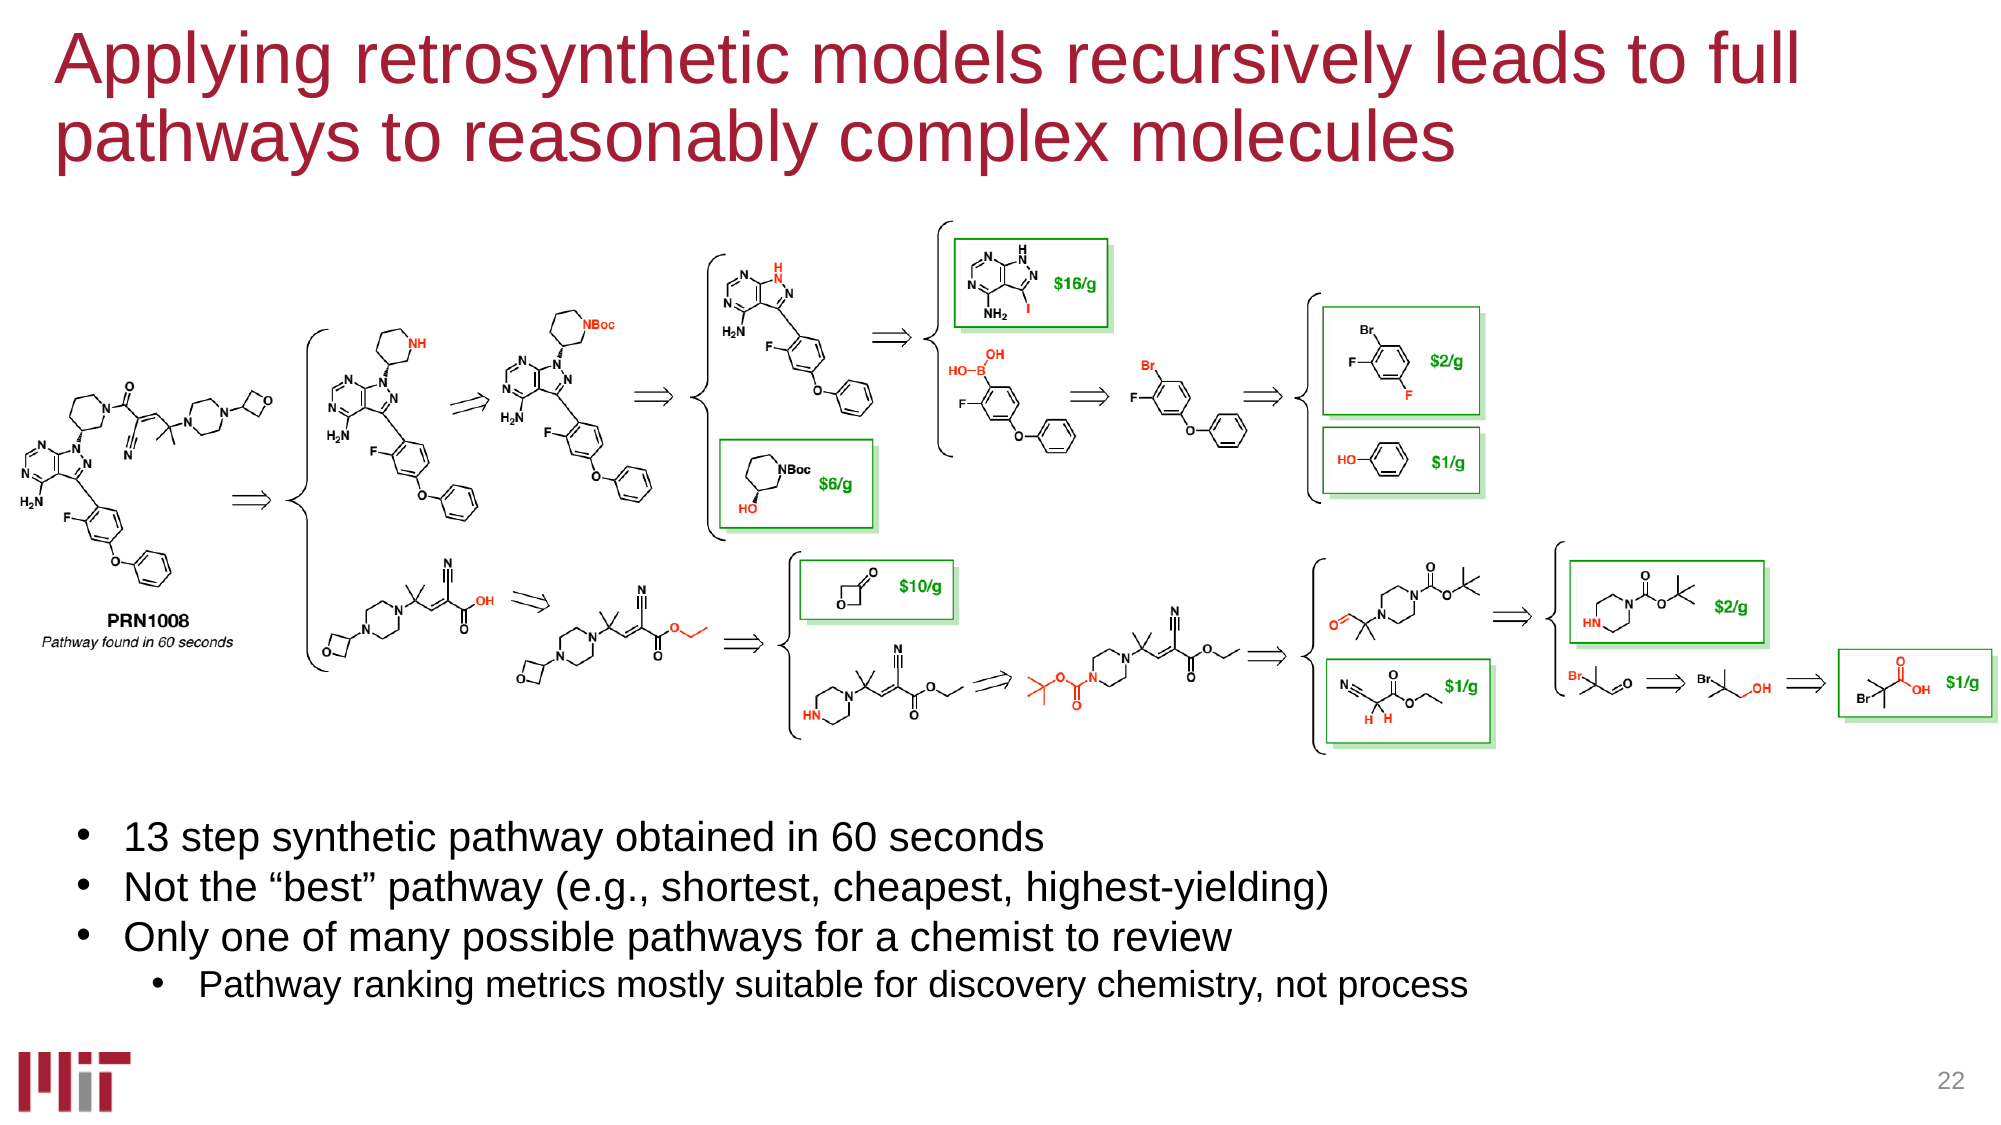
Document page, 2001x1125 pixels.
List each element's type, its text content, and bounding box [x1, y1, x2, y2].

picture [18, 1052, 138, 1119]
slide_number 22 [1825, 1049, 1981, 1111]
text_box 13 step synthetic pathway obtained in 60 seconds Not the “best” pathway (e.g., shortest, cheapest, highest-yielding) Only one of many possible pathways for a chemist to review Pathway ranking metrics mostly suitable for discovery chemistry, not process [61, 802, 1561, 1012]
picture [18, 218, 2000, 756]
title Applying retrosynthetic models recursively leads to full pathways to reasonably complex molecules [39, 13, 1965, 185]
